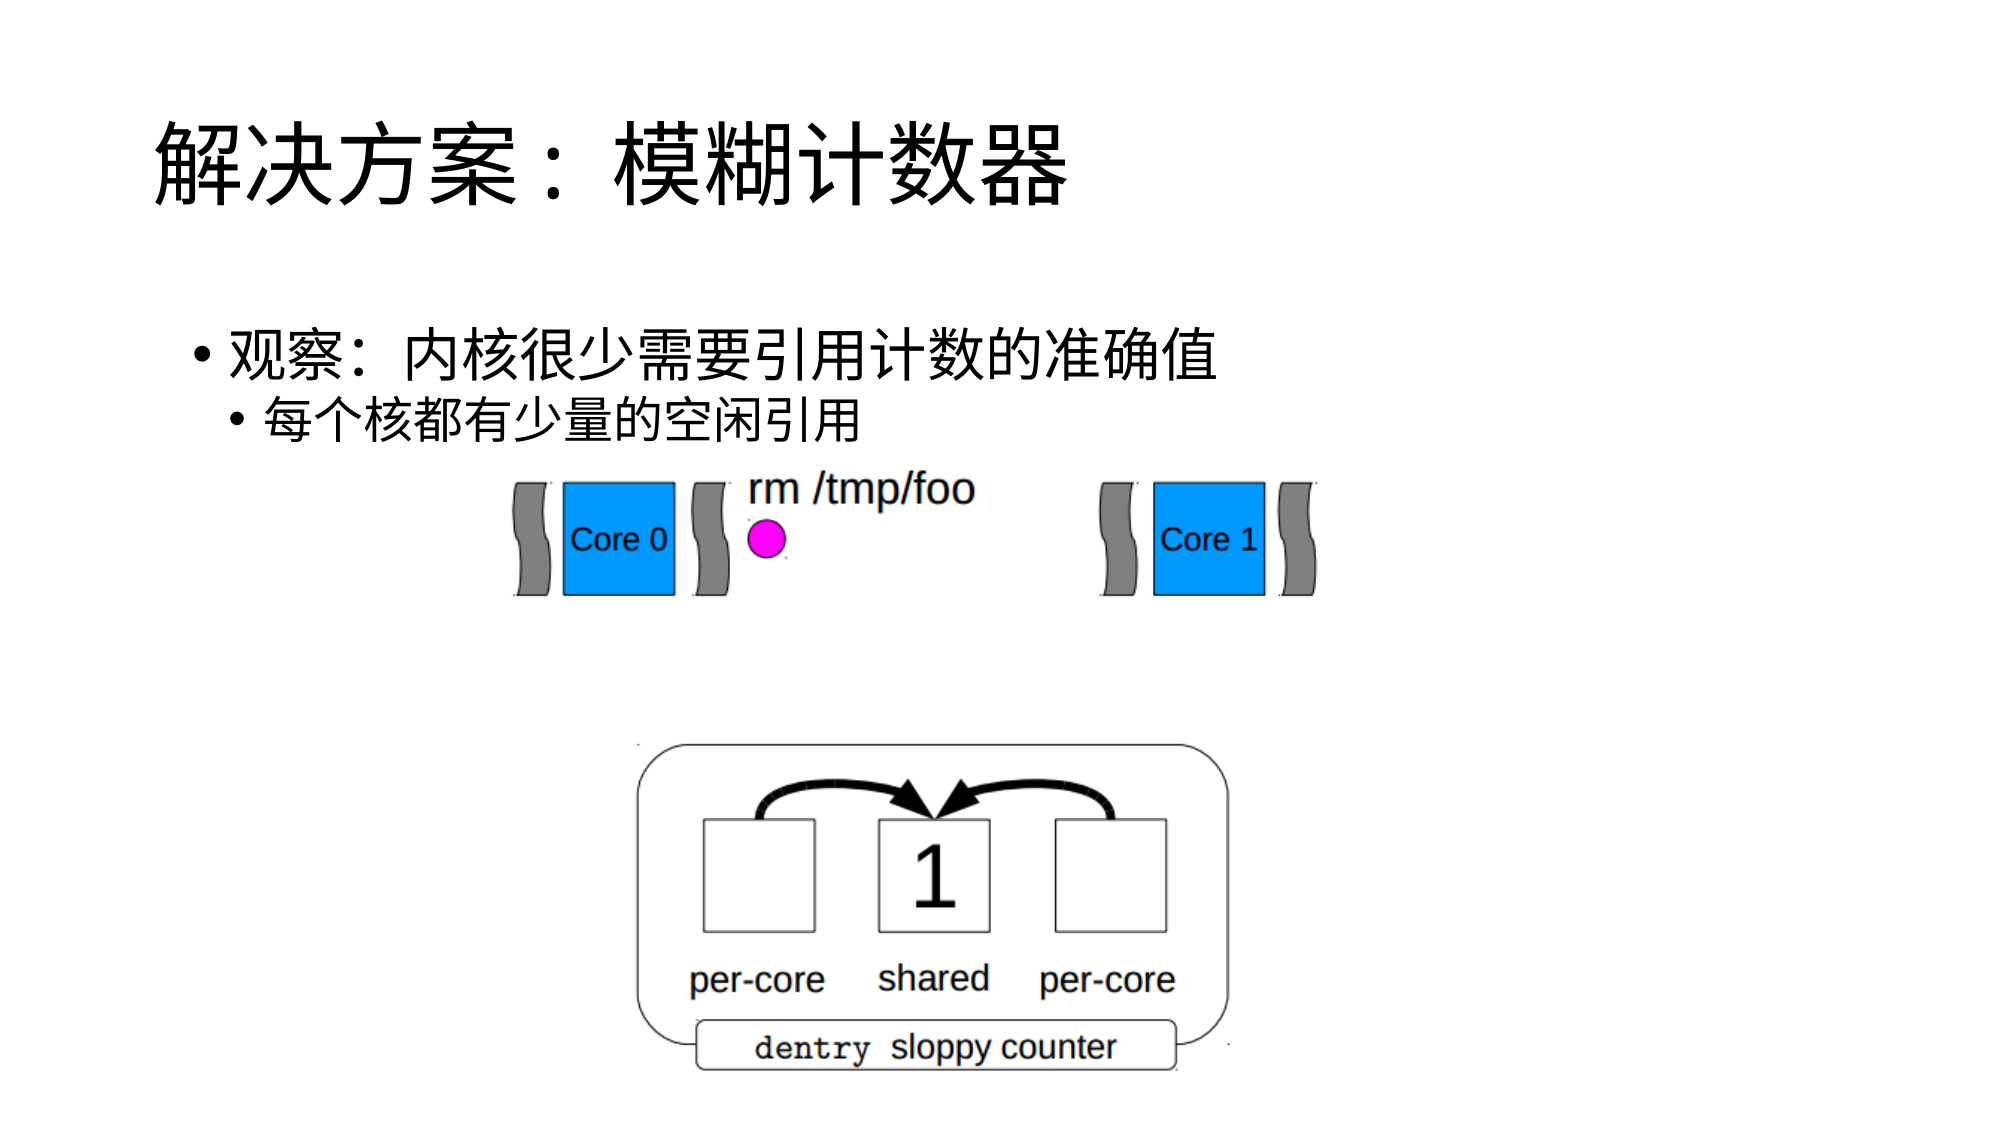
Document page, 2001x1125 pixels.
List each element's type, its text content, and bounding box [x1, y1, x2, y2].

text_box 解决方案: 模糊计数器 [137, 59, 1863, 278]
text_box 观察：内核很少需要引用计数的准确值 每个核都有少量的空闲引用 [178, 318, 1588, 919]
picture [469, 457, 1410, 1086]
